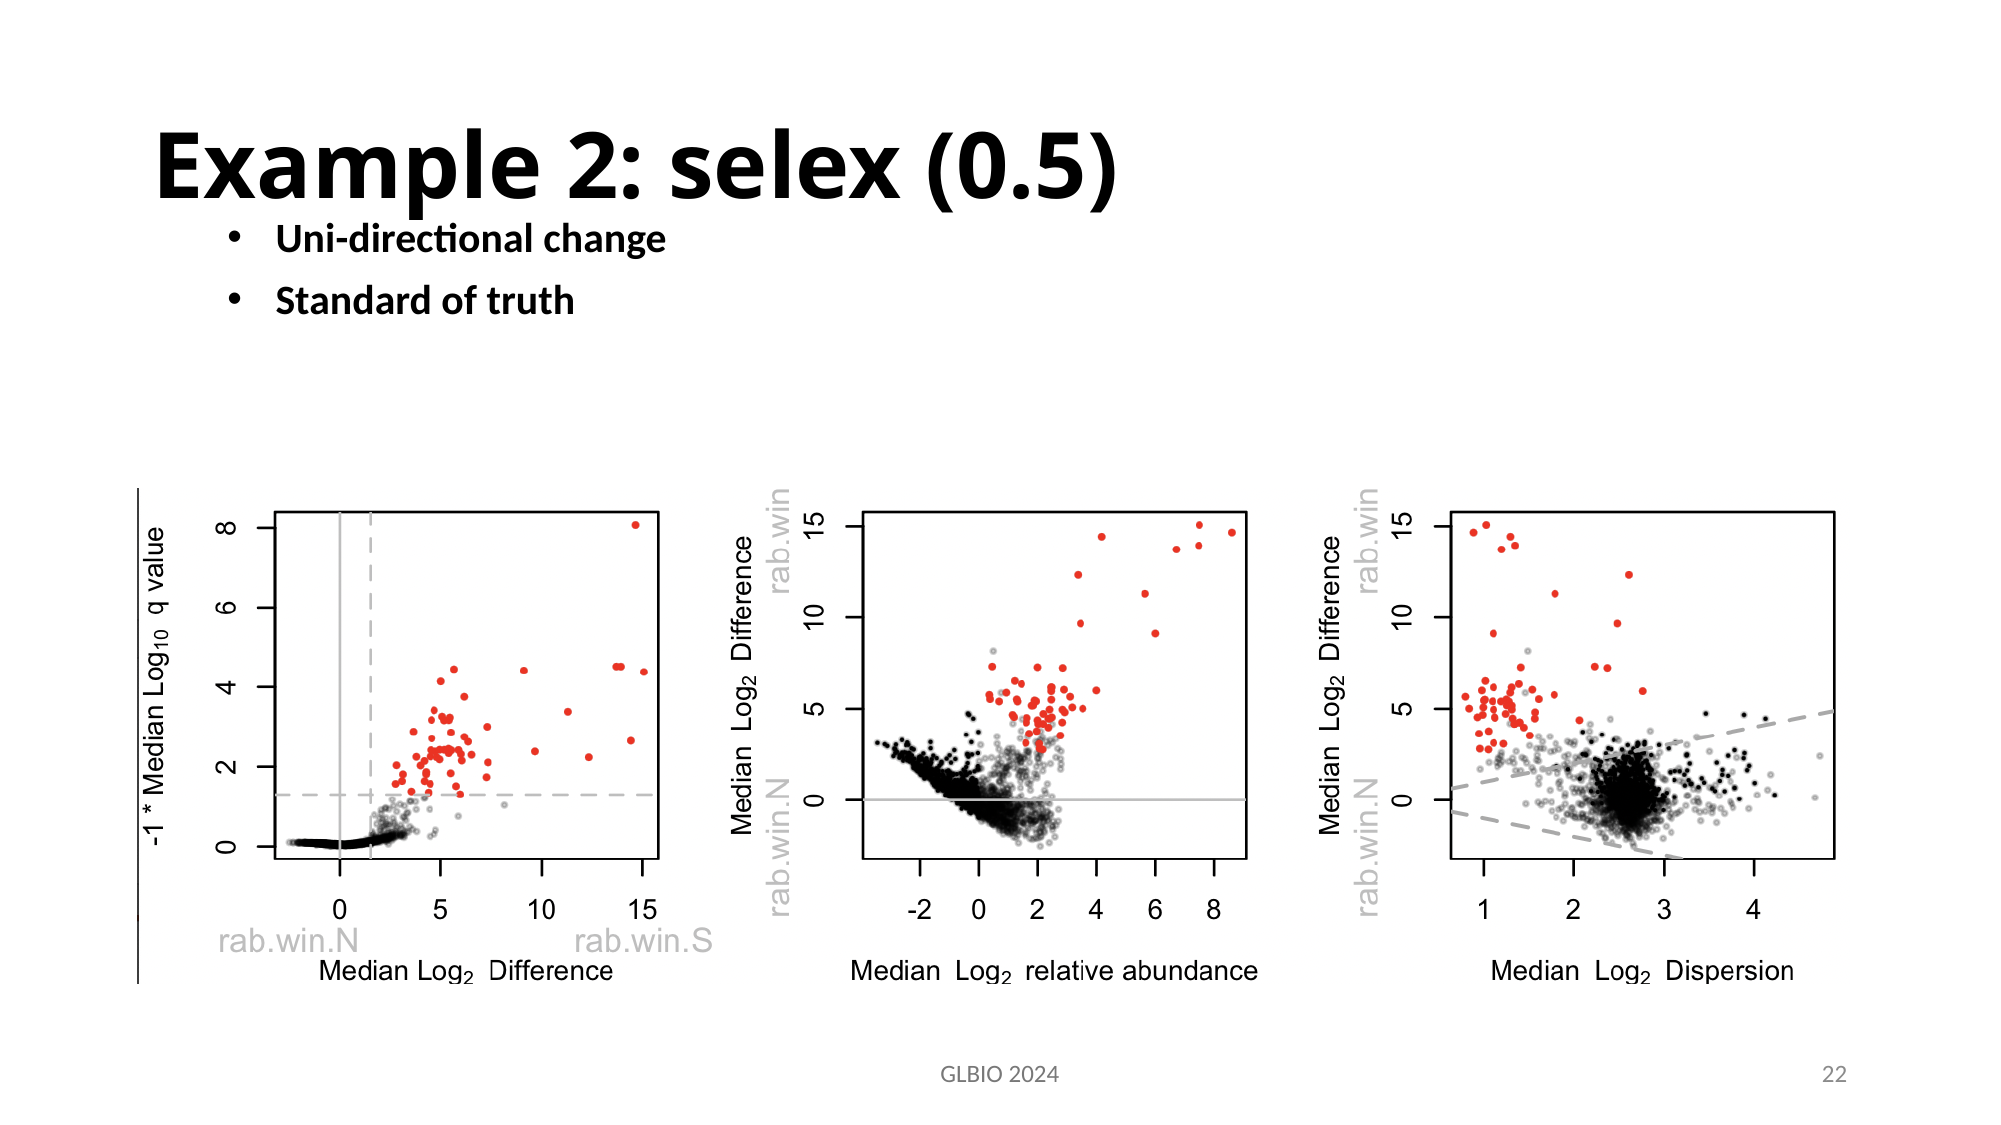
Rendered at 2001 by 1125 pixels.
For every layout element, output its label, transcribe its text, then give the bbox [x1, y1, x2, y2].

picture [136, 488, 1850, 984]
list Uni-directional change Standard of truth [137, 208, 1527, 488]
slide_number 22 [1412, 1042, 1863, 1103]
title Example 2: selex (0.5) [137, 59, 1863, 278]
footer GLBIO 2024 [662, 1042, 1338, 1103]
